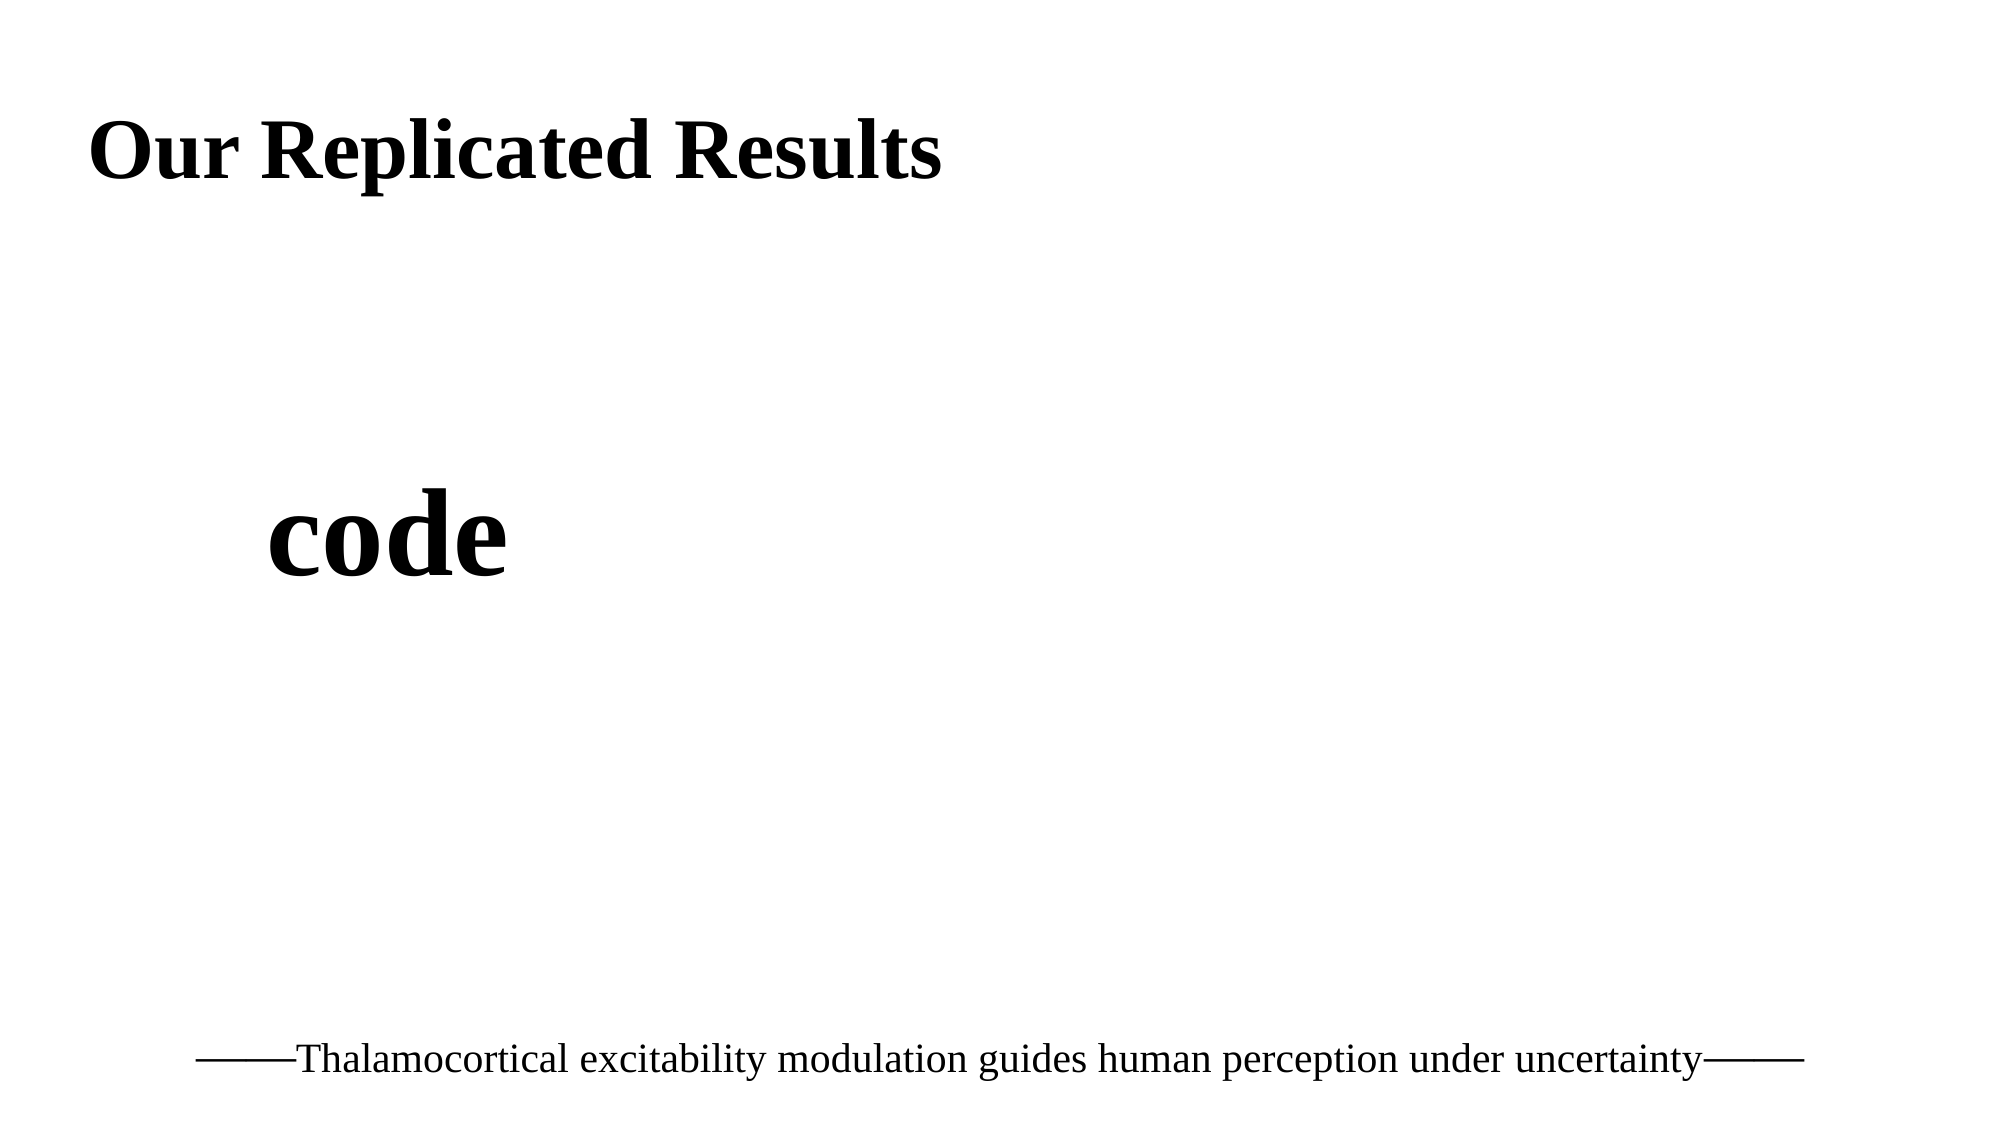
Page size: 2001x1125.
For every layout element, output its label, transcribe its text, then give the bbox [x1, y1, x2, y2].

text_box code [156, 440, 620, 611]
text_box Our Replicated Results [69, 84, 961, 205]
text_box ——Thalamocortical excitability modulation guides human perception under uncertainty—— [0, 921, 2000, 1092]
